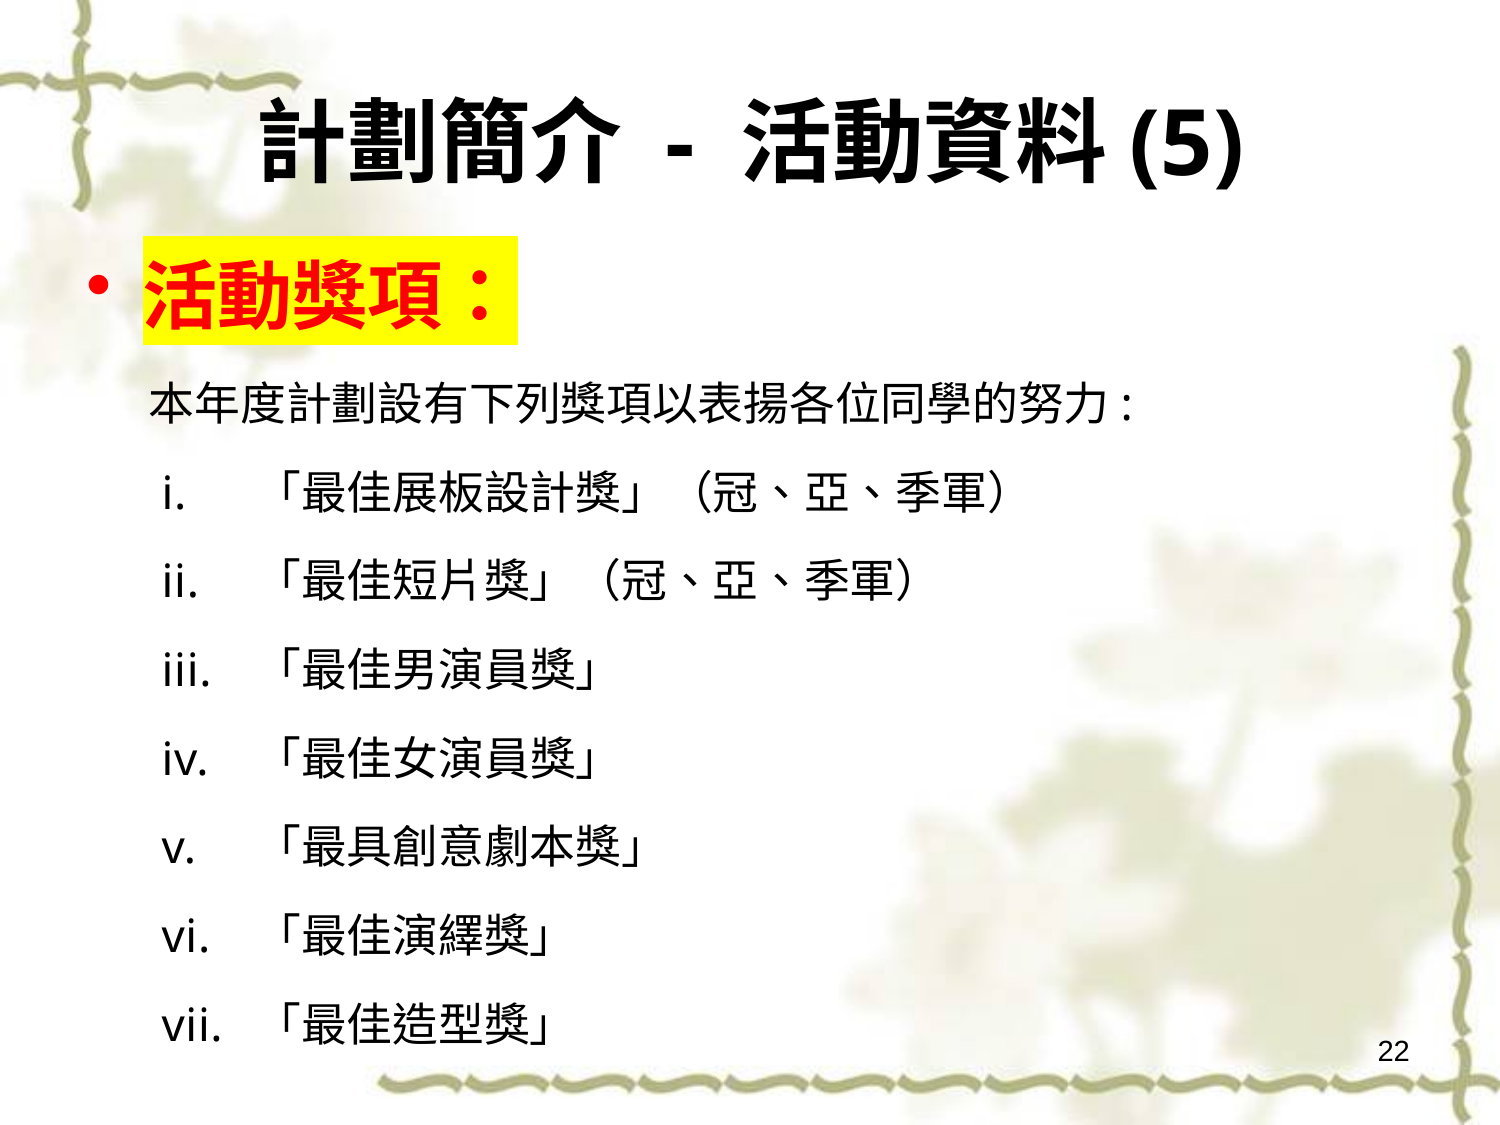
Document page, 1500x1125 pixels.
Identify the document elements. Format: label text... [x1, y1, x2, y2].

picture [0, 0, 1500, 1125]
list 活動獎項： 本年度計劃設有下列獎項以表揚各位同學的努力: 「最佳展板設計獎」（冠、亞、季軍） 「最佳短片獎」（冠、亞、季軍） 「最佳男演員獎」 「最佳女演員獎」 「最具創意劇本獎」 「最佳演繹獎」 「最佳造型獎」 [71, 195, 1422, 1059]
slide_number 22 [1074, 1024, 1426, 1103]
title 計劃簡介 - 活動資料(5) [75, 45, 1425, 233]
